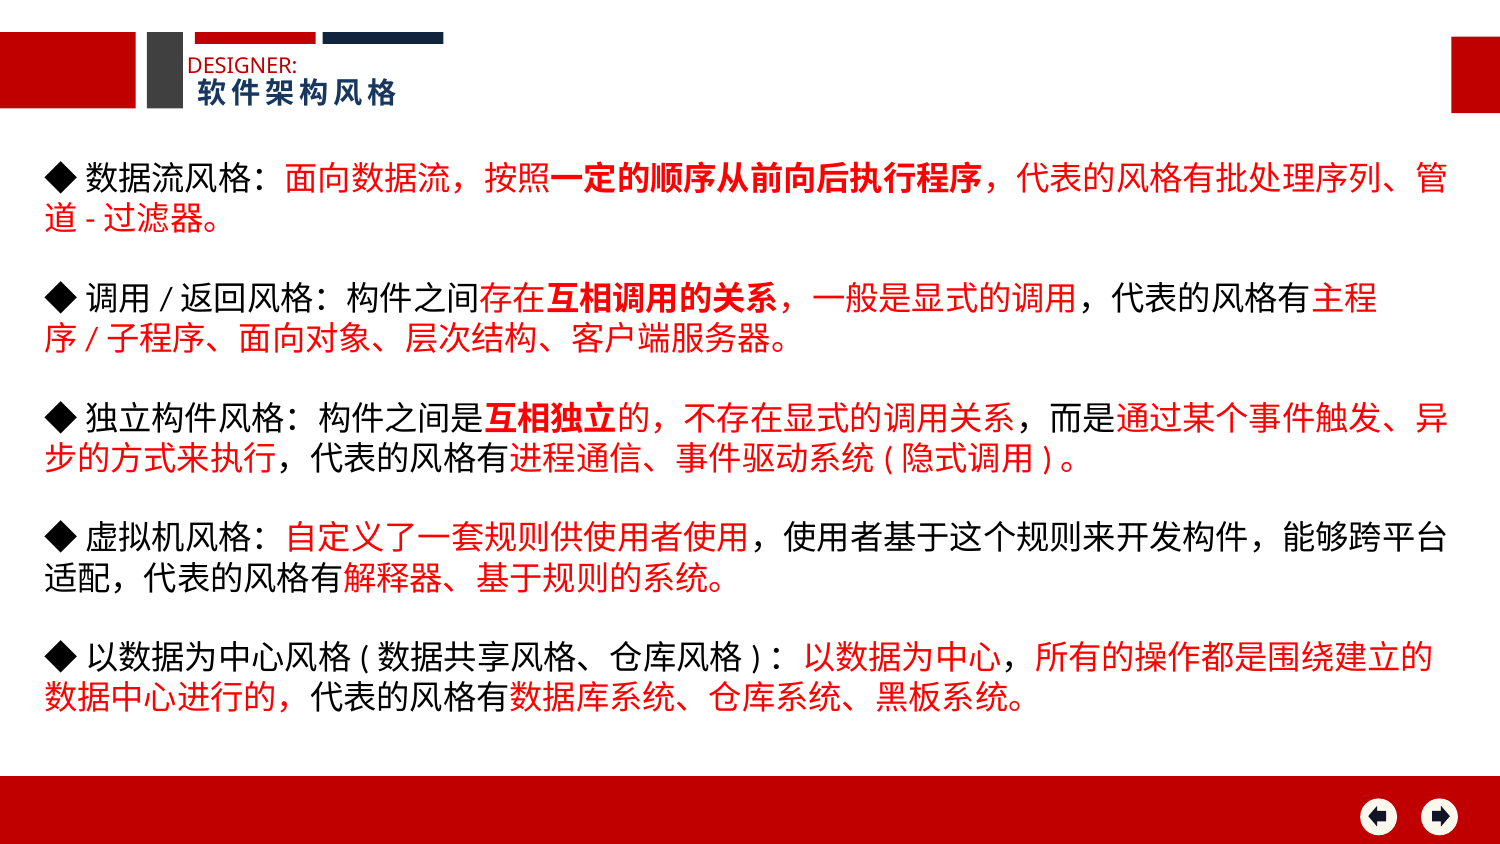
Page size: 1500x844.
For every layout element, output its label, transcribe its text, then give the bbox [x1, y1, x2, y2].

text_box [194, 31, 444, 45]
text_box DESIGNER: [172, 43, 313, 85]
text_box ◆数据流风格：面向数据流，按照一定的顺序从前向后执行程序，代表的风格有批处理序列、管道-过滤器。 ◆调用/返回风格：构件之间存在互相调用的关系，一般是显式的调用，代表的风格有主程序/子程序、面向对象、层次结构、客户端服务器。 ◆独立构件风格：构件之间是互相独立的，不存在显式的调用关系，而是通过某个事件触发、异步的方式来执行，代表的风格有进程通信、事件驱动系统(隐式调用)。 ◆虚拟机风格：自定义了一套规则供使用者使用，使用者基于这个规则来开发构件，能够跨平台适配，代表的风格有解释器、基于规则的系统。 ◆以数据为中心风格(数据共享风格、仓库风格)：以数据为中心，所有的操作都是围绕建立的数据中心进行的，代表的风格有数据库系统、仓库系统、黑板系统。 [29, 150, 1475, 724]
text_box 软件架构风格 [182, 67, 933, 118]
